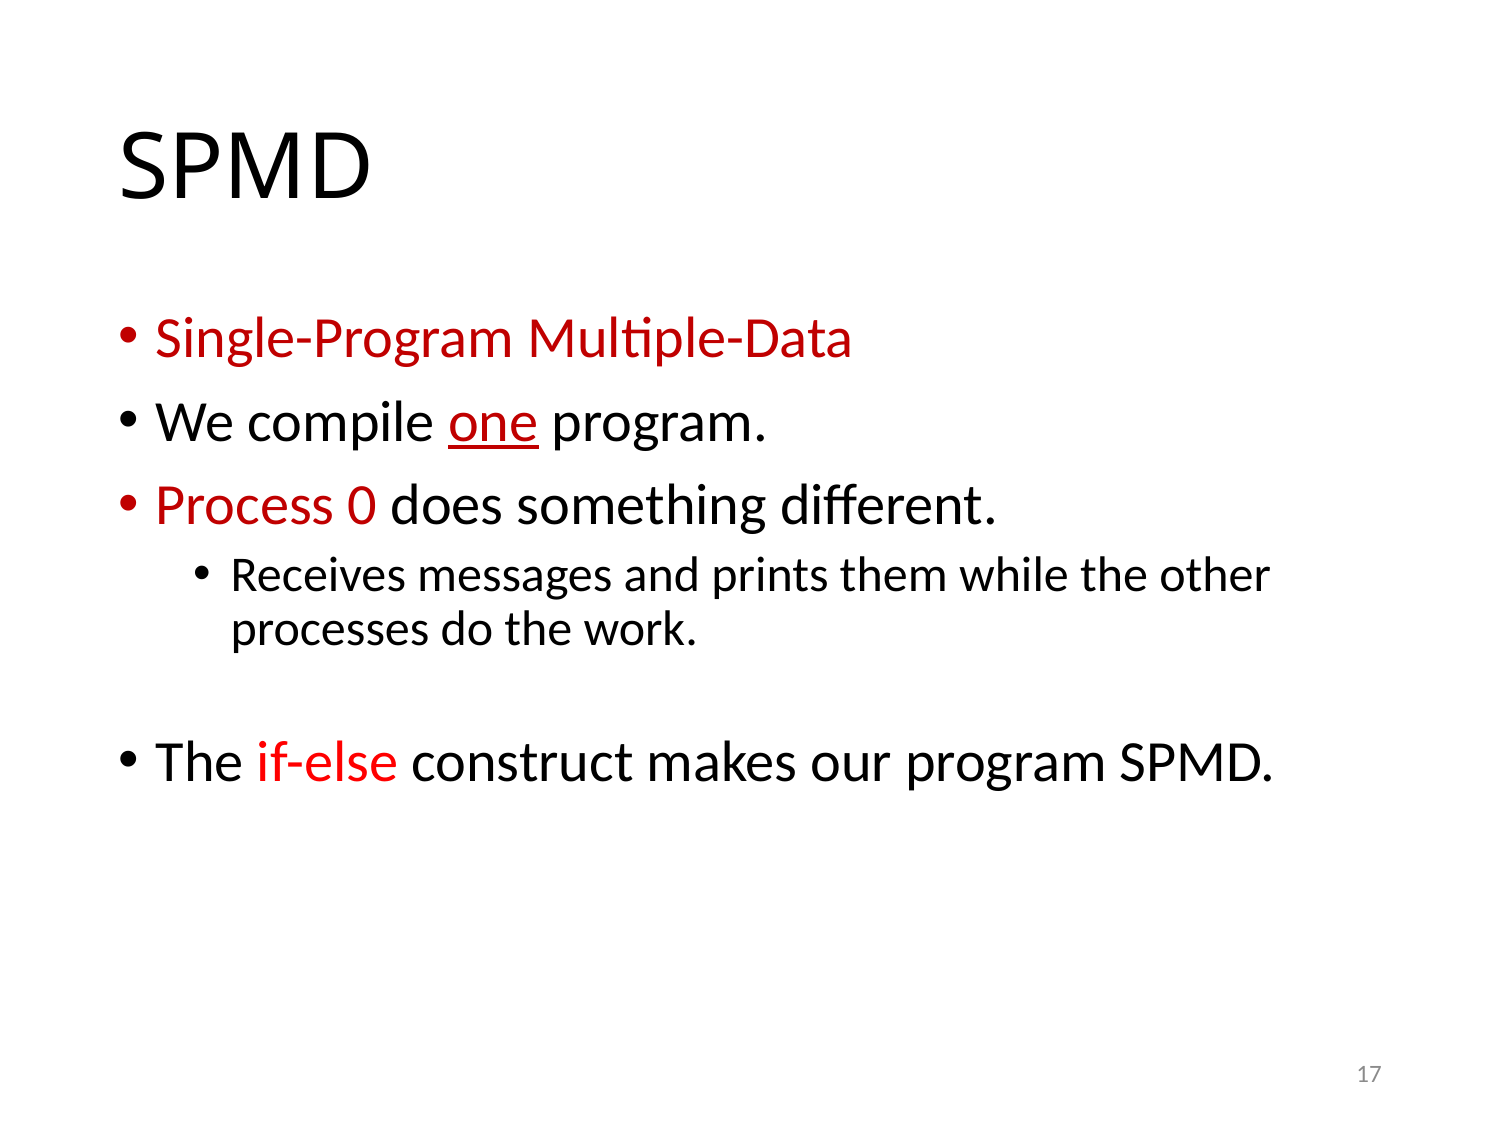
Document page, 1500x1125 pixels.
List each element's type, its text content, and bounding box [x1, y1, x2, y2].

list Single-Program Multiple-Data We compile one program. Process 0 does something different. Receives messages and prints them while the other processes do the work. The if-else construct makes our program SPMD. [103, 299, 1397, 1014]
slide_number 17 [1059, 1042, 1397, 1103]
title SPMD [103, 59, 1397, 278]
